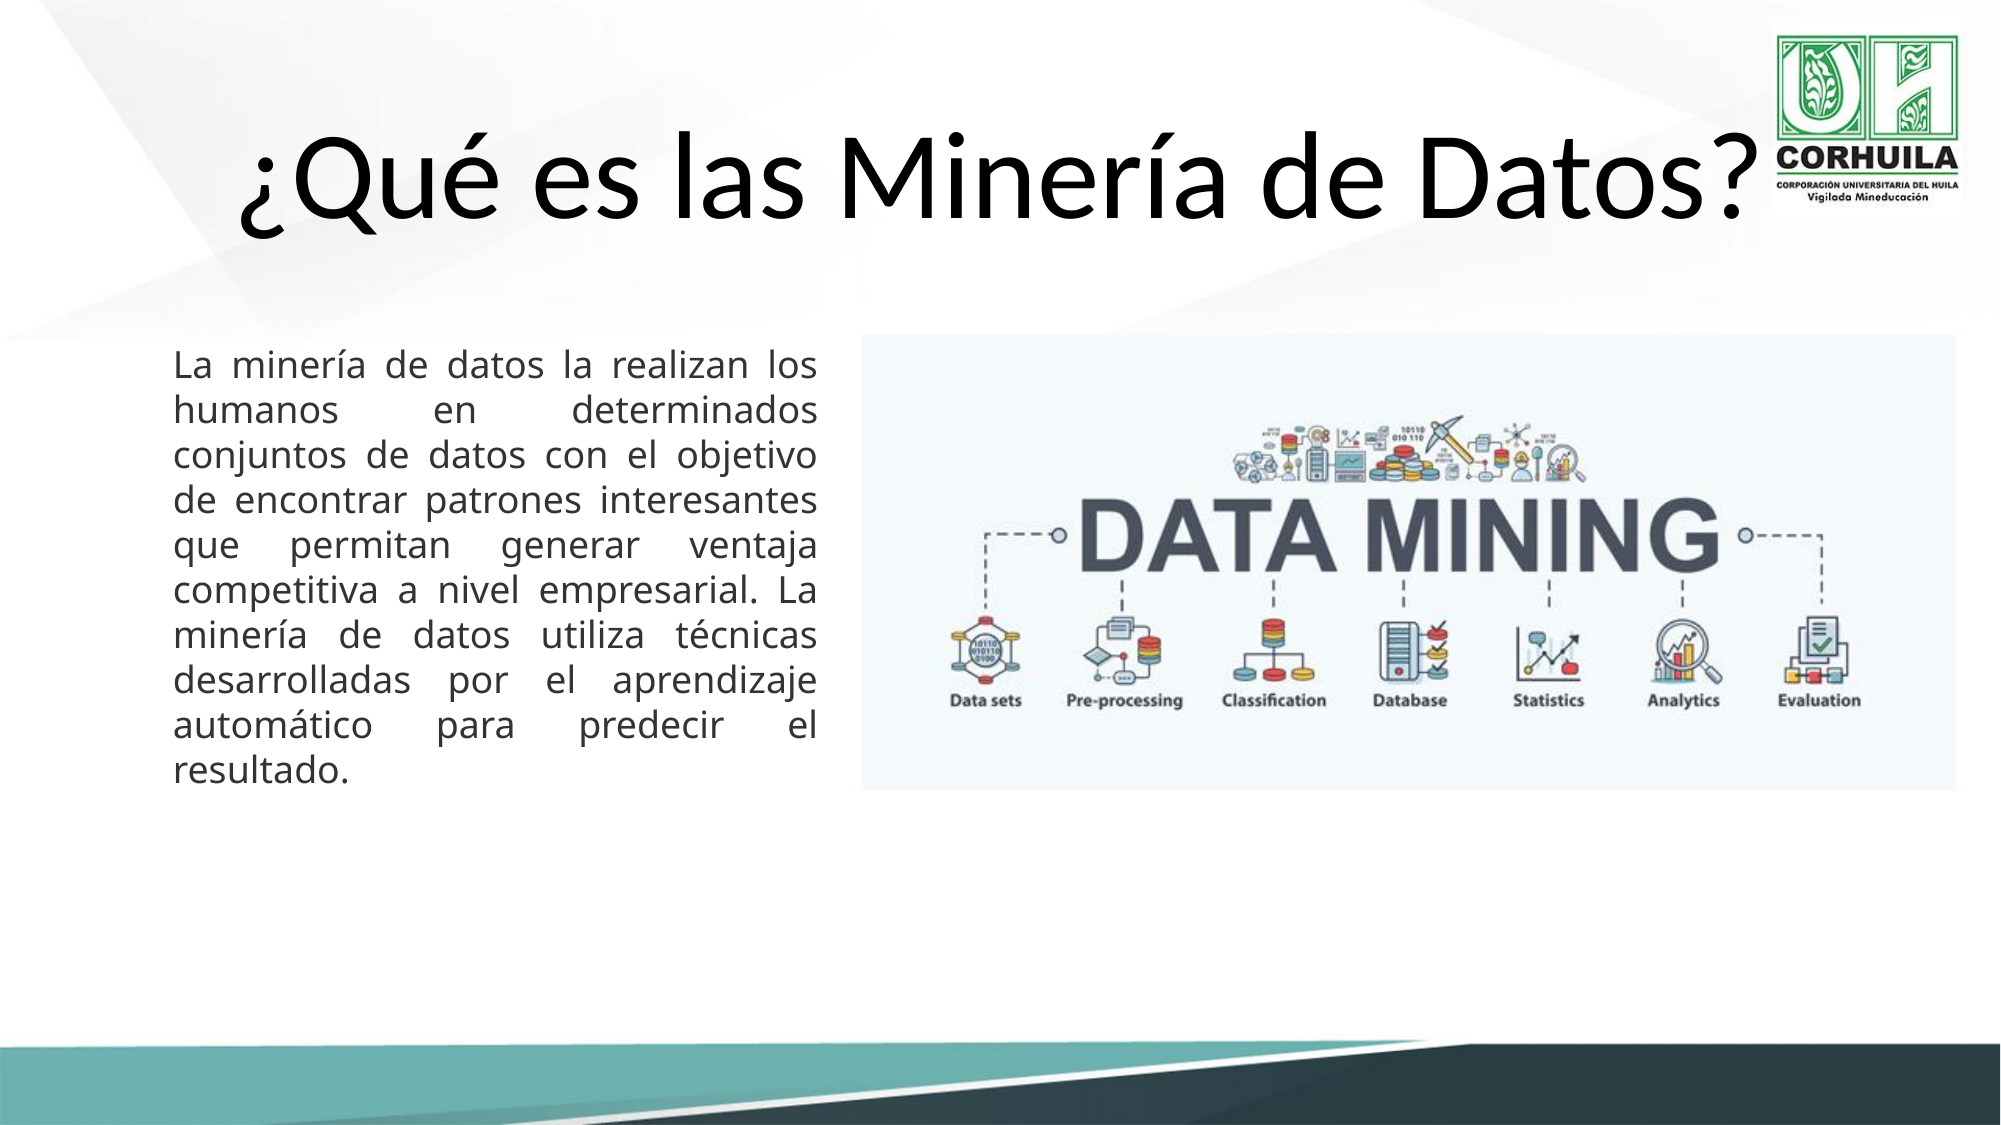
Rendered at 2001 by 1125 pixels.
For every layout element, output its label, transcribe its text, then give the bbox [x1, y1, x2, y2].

text_box [0, 0, 2000, 1125]
text_box La minería de datos la realizan los humanos en determinados conjuntos de datos con el objetivo de encontrar patrones interesantes que permitan generar ventaja competitiva a nivel empresarial. La minería de datos utiliza técnicas desarrolladas por el aprendizaje automático para predecir el resultado. [157, 333, 834, 844]
text_box ¿Qué es las Minería de Datos? [137, 35, 1863, 253]
picture [861, 334, 1956, 792]
